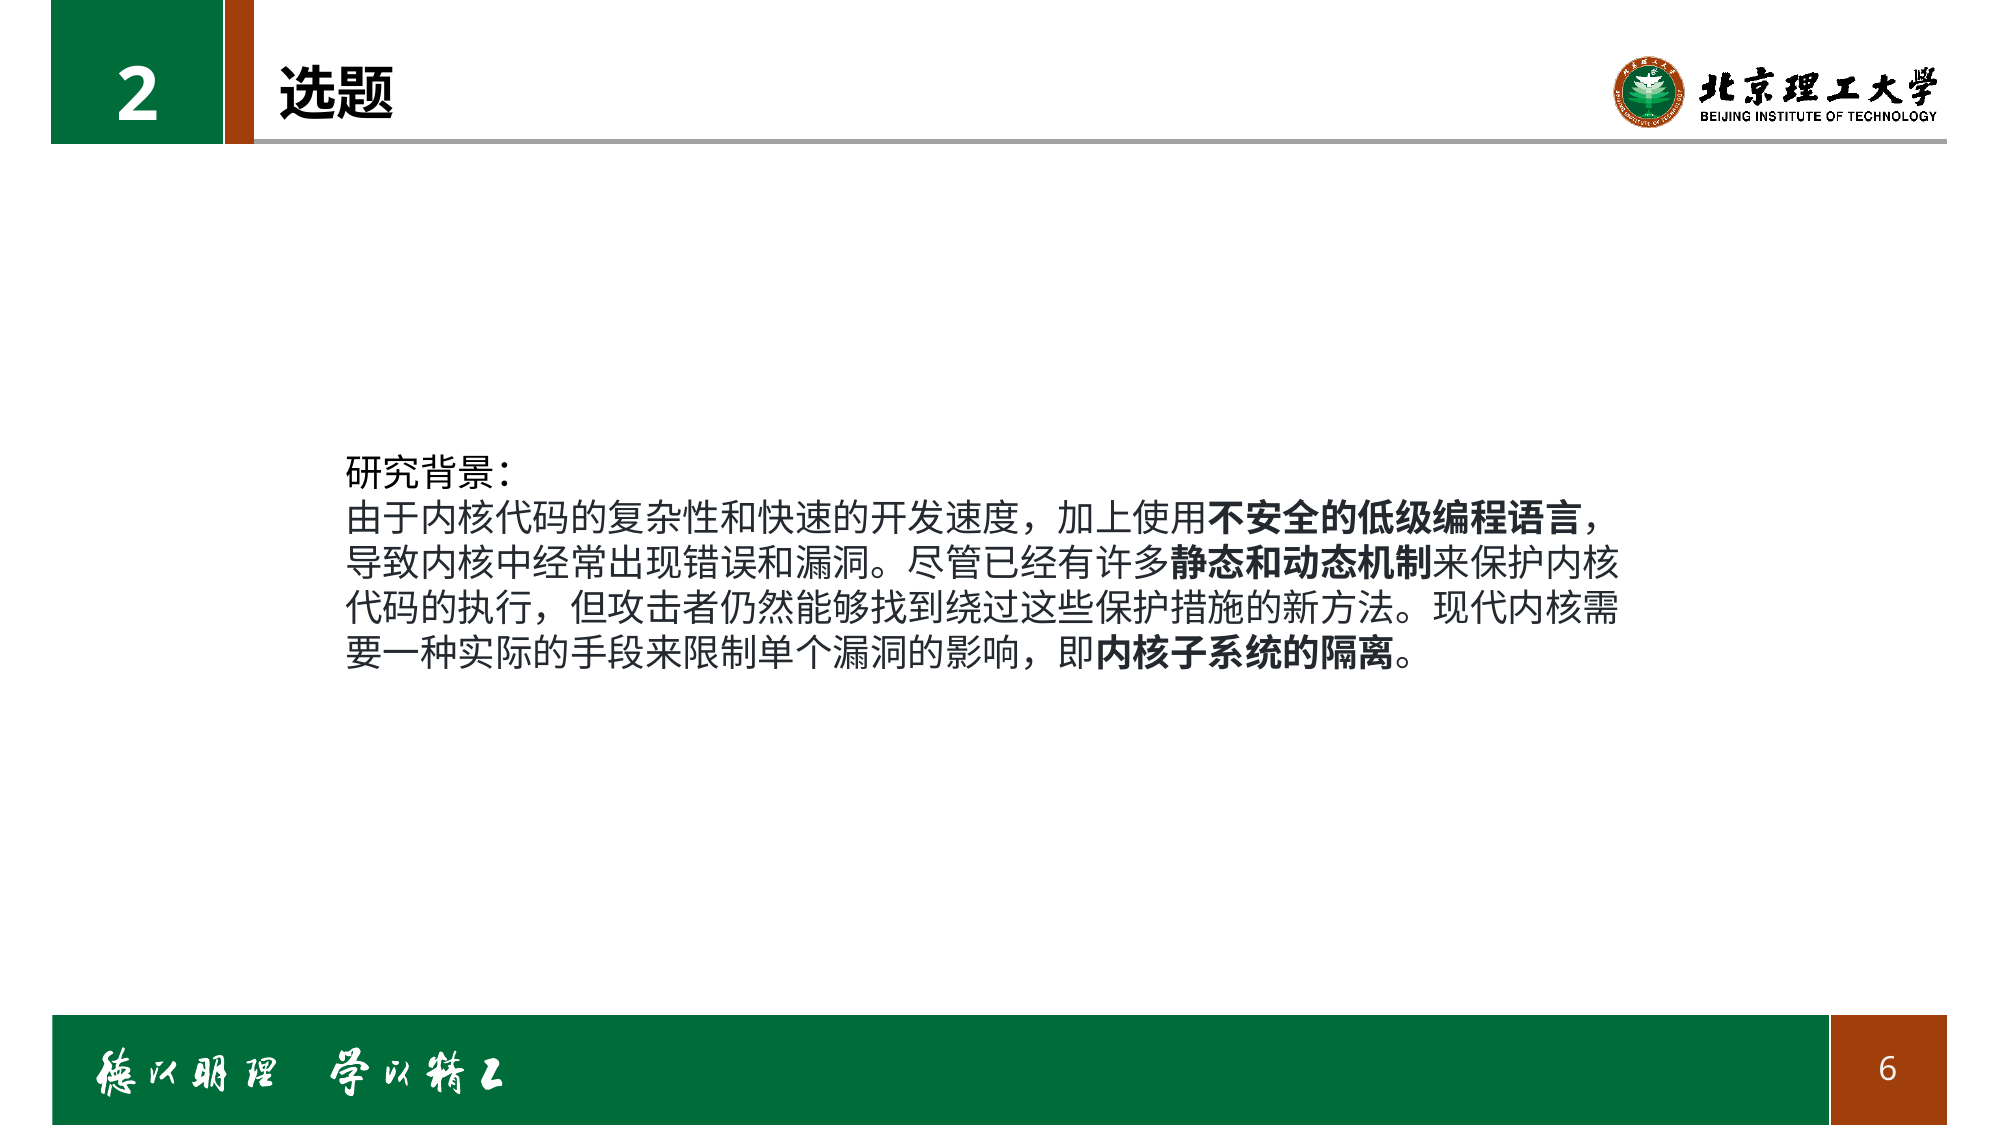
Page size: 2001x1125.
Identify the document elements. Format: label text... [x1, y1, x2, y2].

title 选题 [263, 56, 1682, 136]
picture [1682, 56, 1937, 128]
text_box 2 [58, 38, 218, 144]
text_box 研究背景： 由于内核代码的复杂性和快速的开发速度，加上使⽤不安全的低级编程语⾔，导致内核中经常出现错误和漏洞。尽管已经有许多静态和动态机制来保护内核代码的执⾏，但攻击者仍然能够找到绕过这些保护措施的新⽅法。现代内核需要⼀种实际的⼿段来限制单个漏洞的影响，即内核⼦系统的隔离。 [330, 441, 1670, 681]
